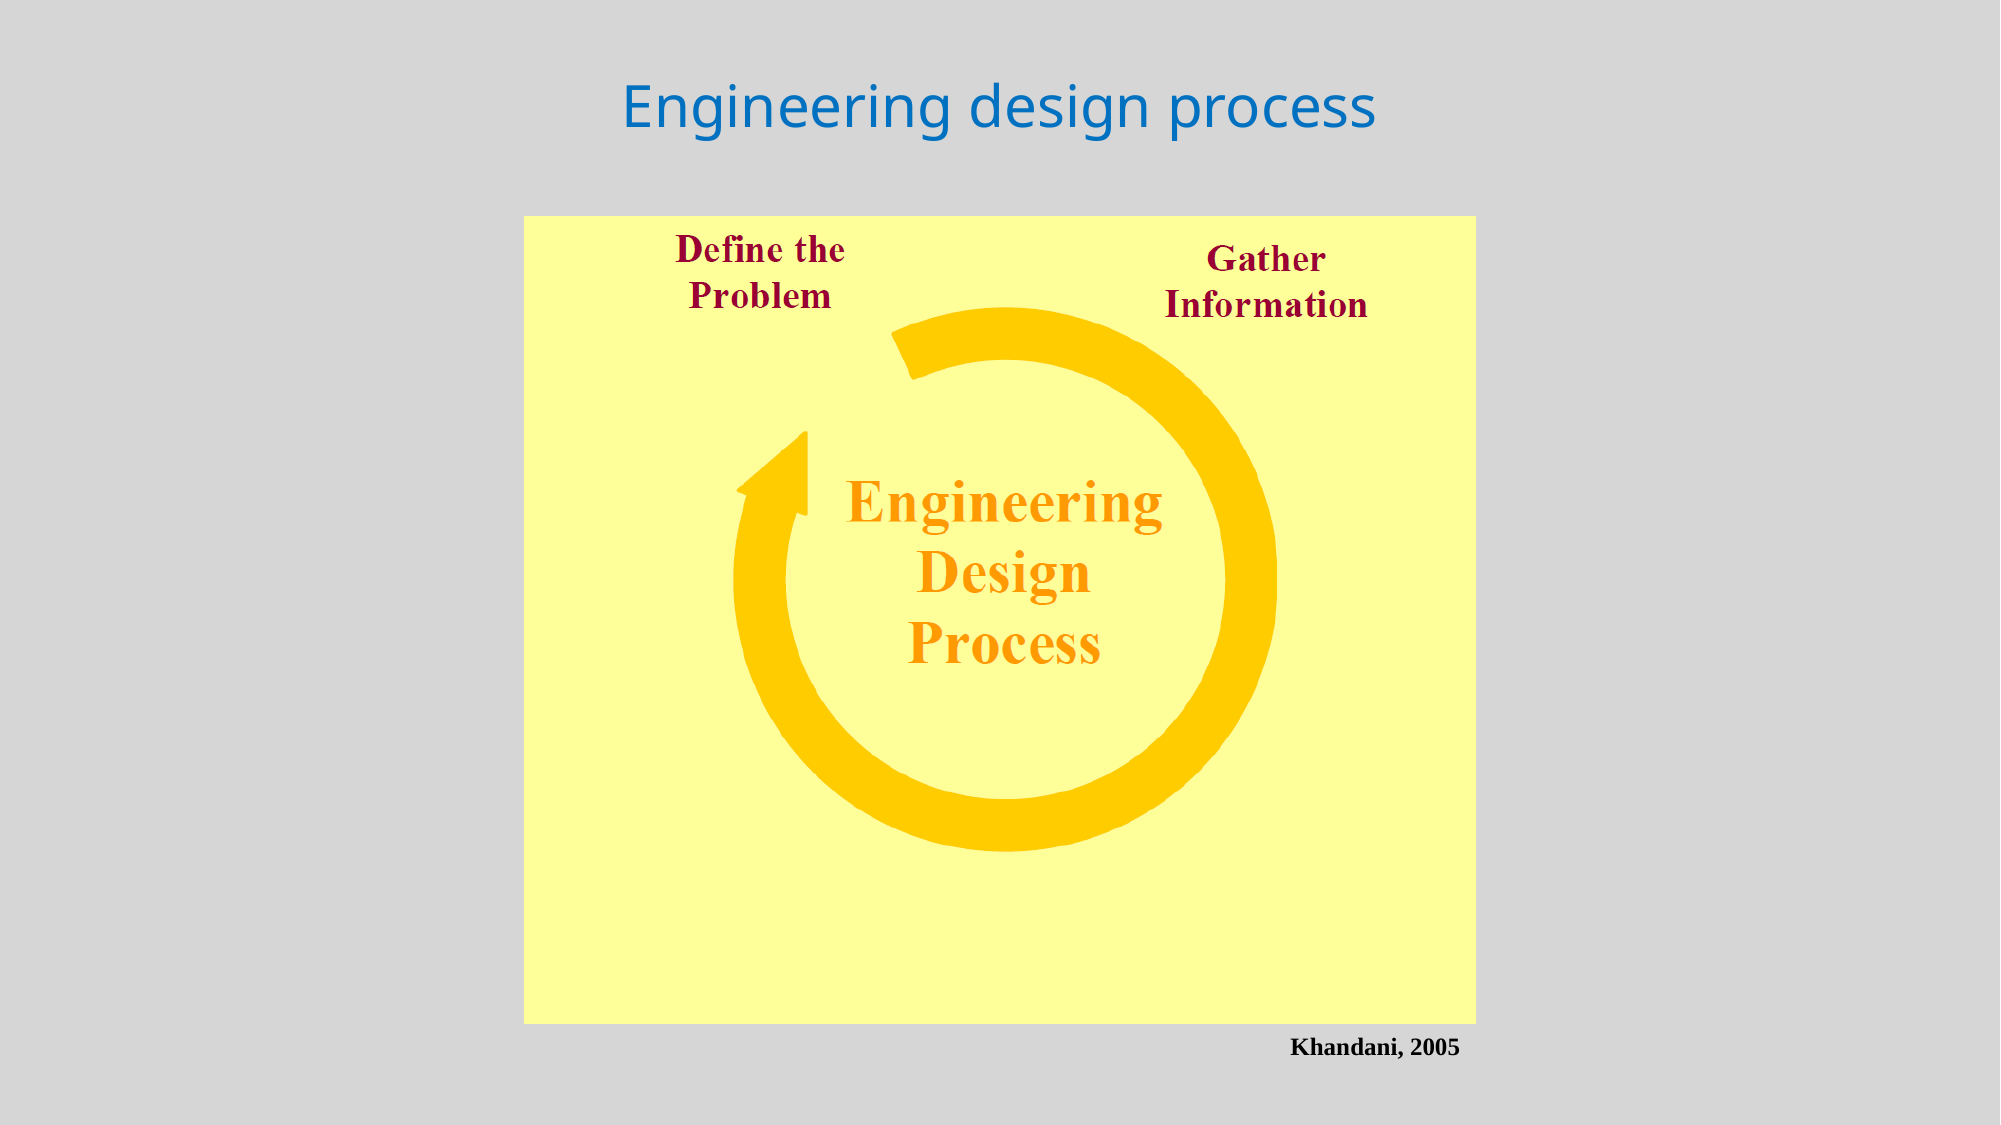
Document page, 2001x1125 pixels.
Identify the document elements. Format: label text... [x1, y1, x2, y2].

text_box Khandani, 2005 [1275, 1024, 1476, 1069]
text_box Engineering design process [270, 61, 1730, 147]
picture [523, 216, 1477, 1024]
